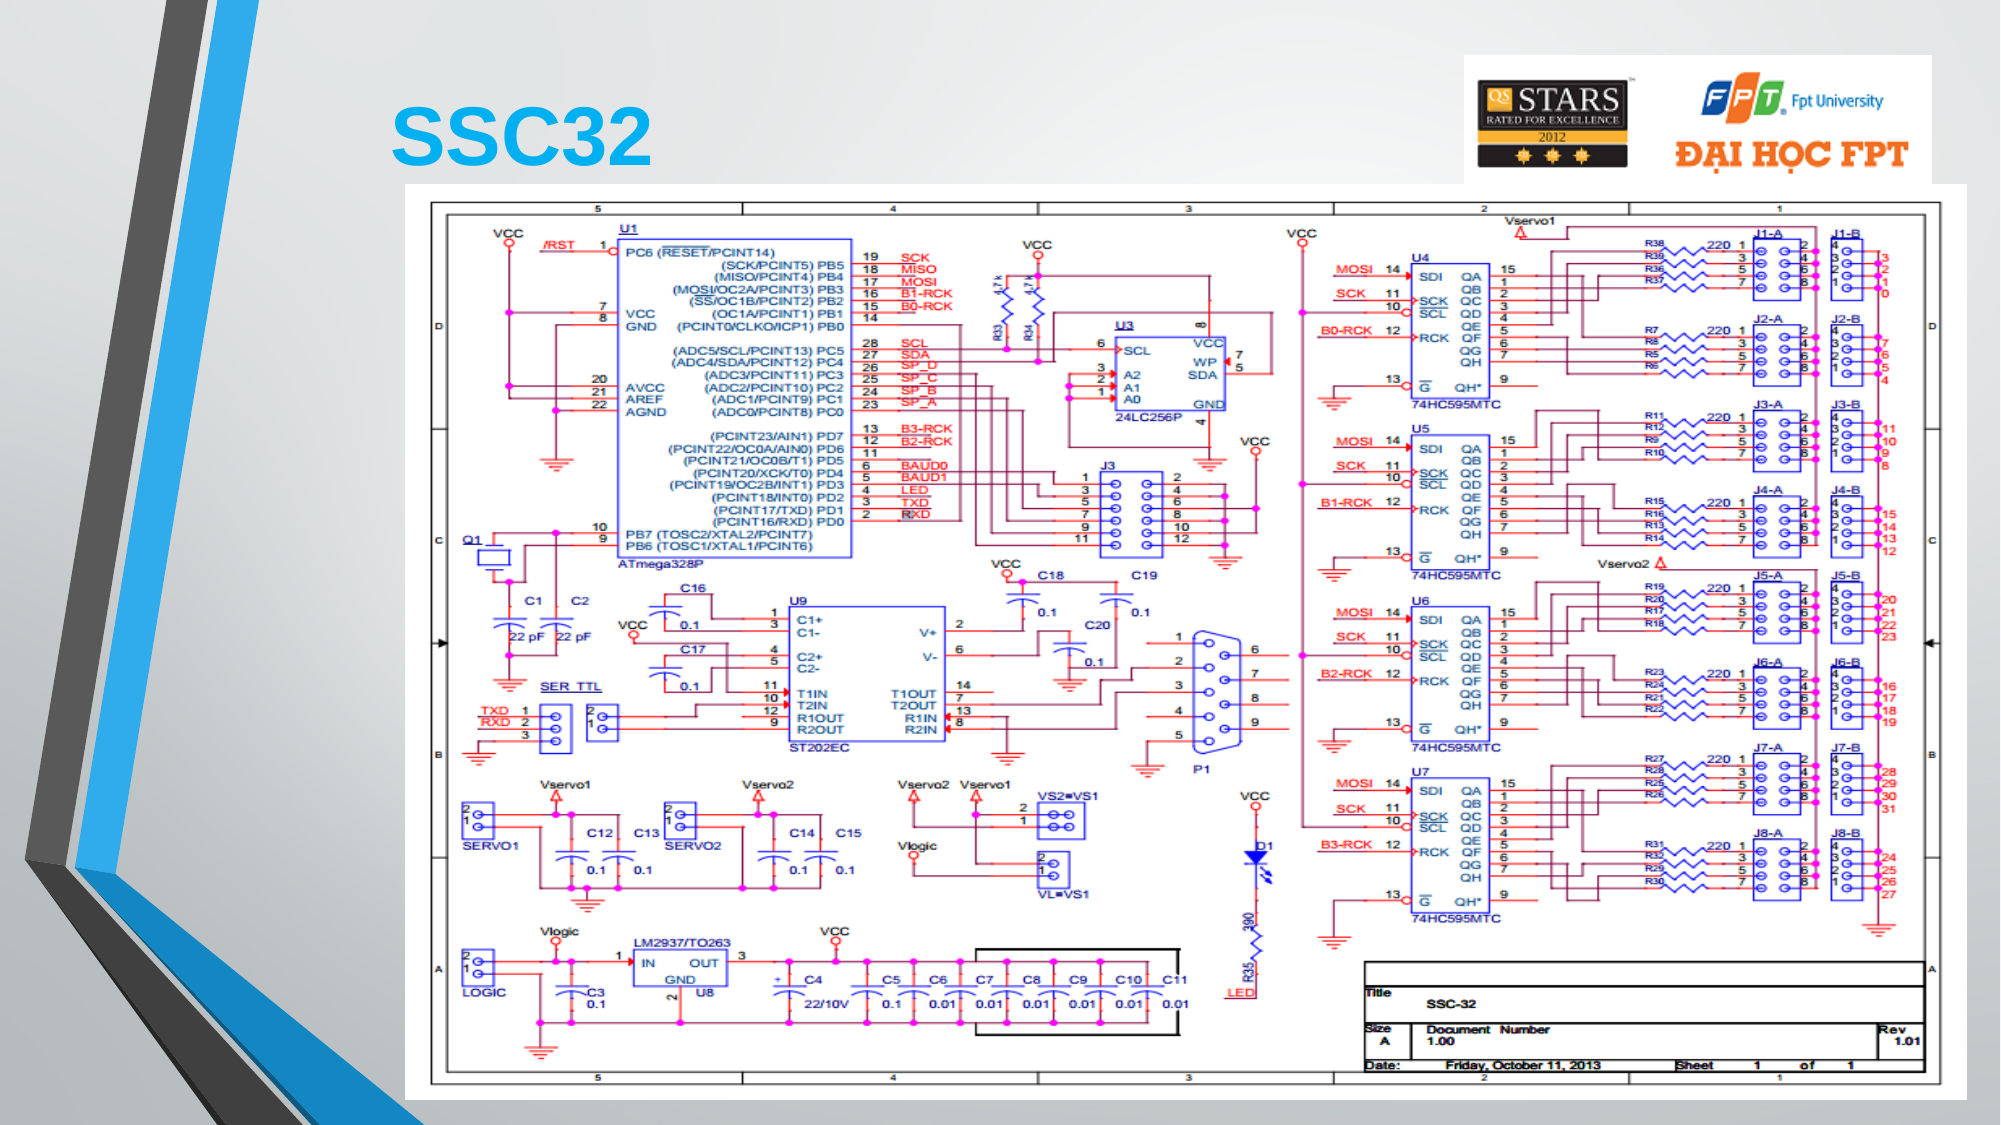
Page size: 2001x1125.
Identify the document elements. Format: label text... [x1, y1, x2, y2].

picture [1463, 55, 1932, 185]
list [405, 183, 1967, 1101]
title SSC32 [334, 55, 710, 210]
